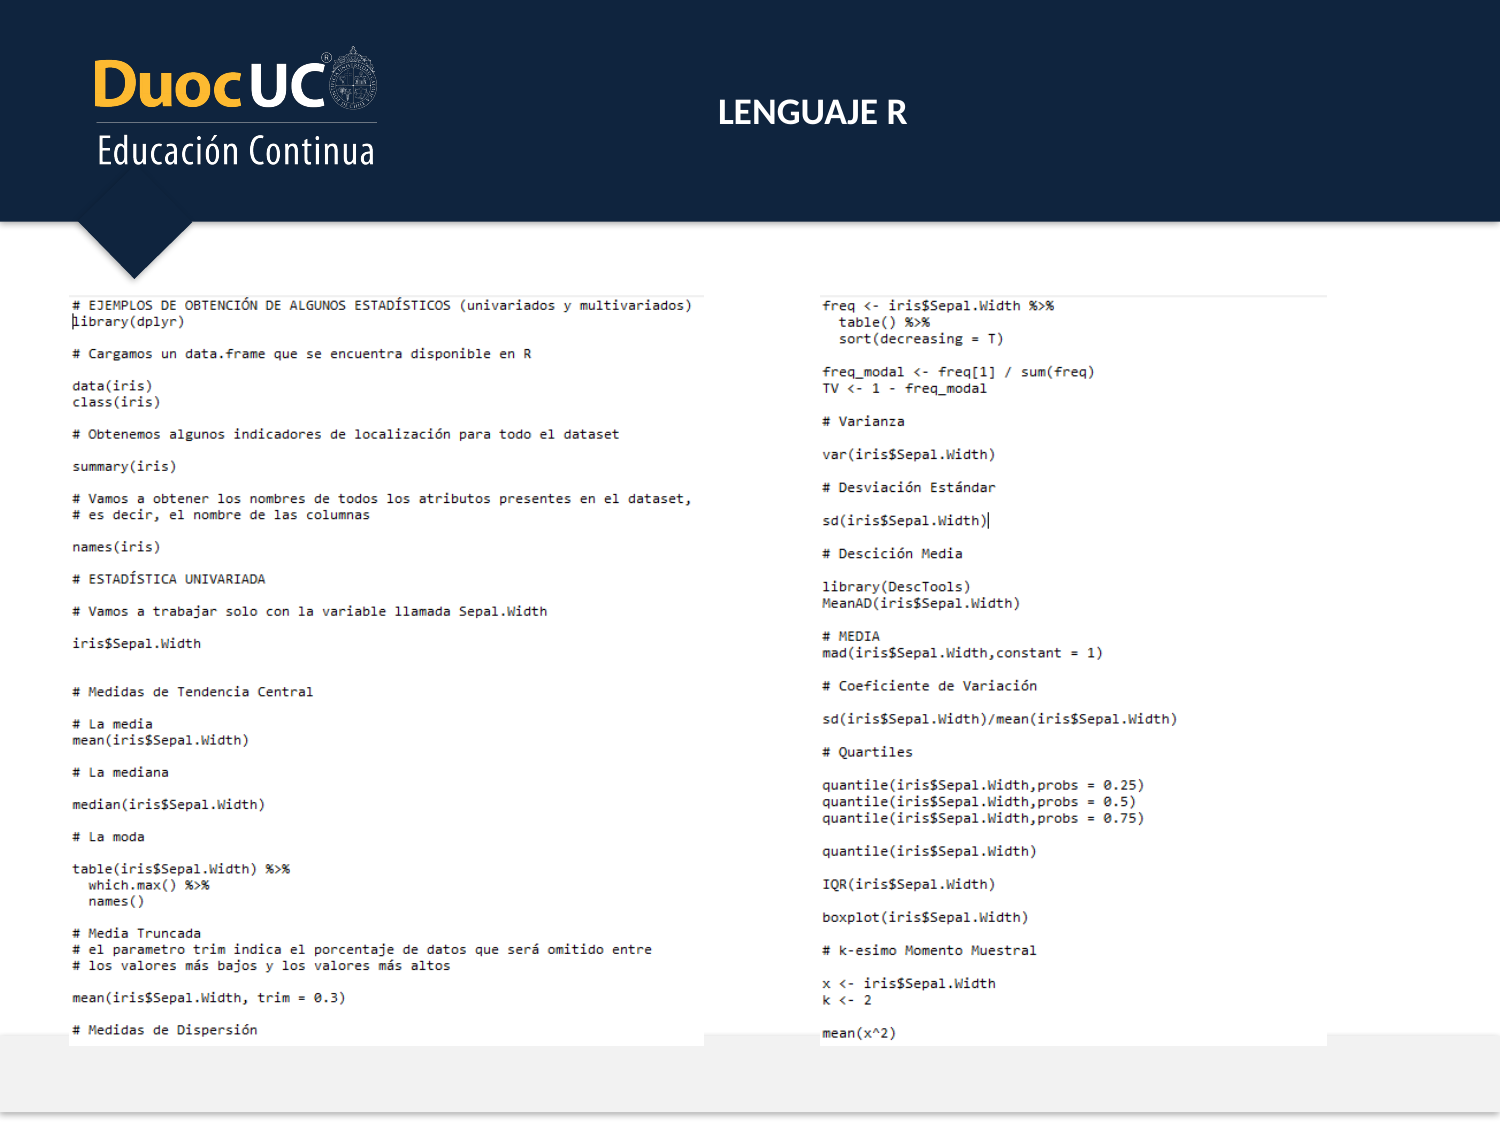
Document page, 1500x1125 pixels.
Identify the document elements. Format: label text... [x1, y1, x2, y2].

picture [69, 295, 704, 1046]
text_box LENGUAJE R [703, 79, 1357, 140]
picture [820, 295, 1327, 1046]
picture [95, 46, 377, 165]
